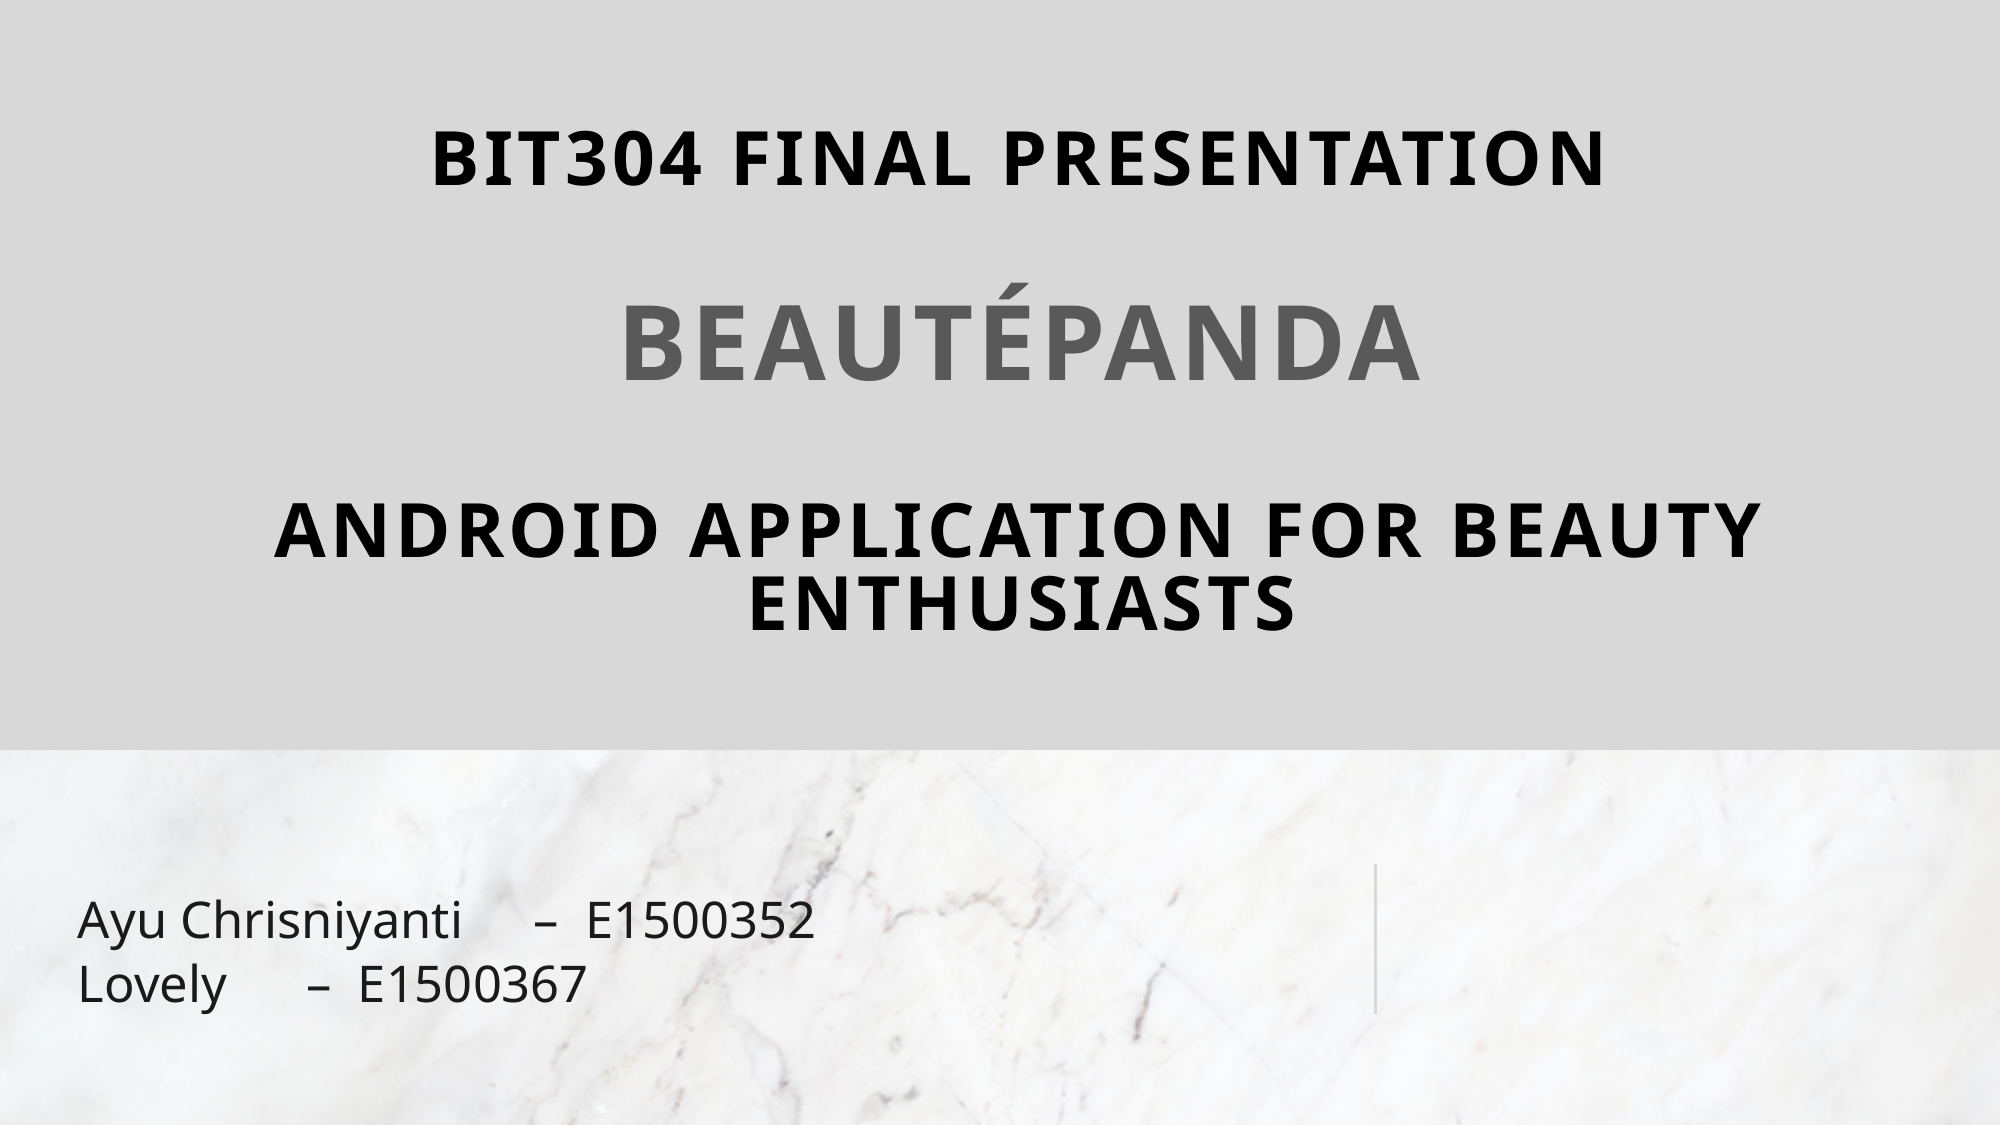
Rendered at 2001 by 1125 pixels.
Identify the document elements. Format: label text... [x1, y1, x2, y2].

title Bit304 Final presentation BeautéPanda Android application for beauty enthusiasts [139, 31, 1904, 741]
subtitle Ayu Chrisniyanti – E1500352 Lovely – E1500367 [63, 861, 849, 1041]
